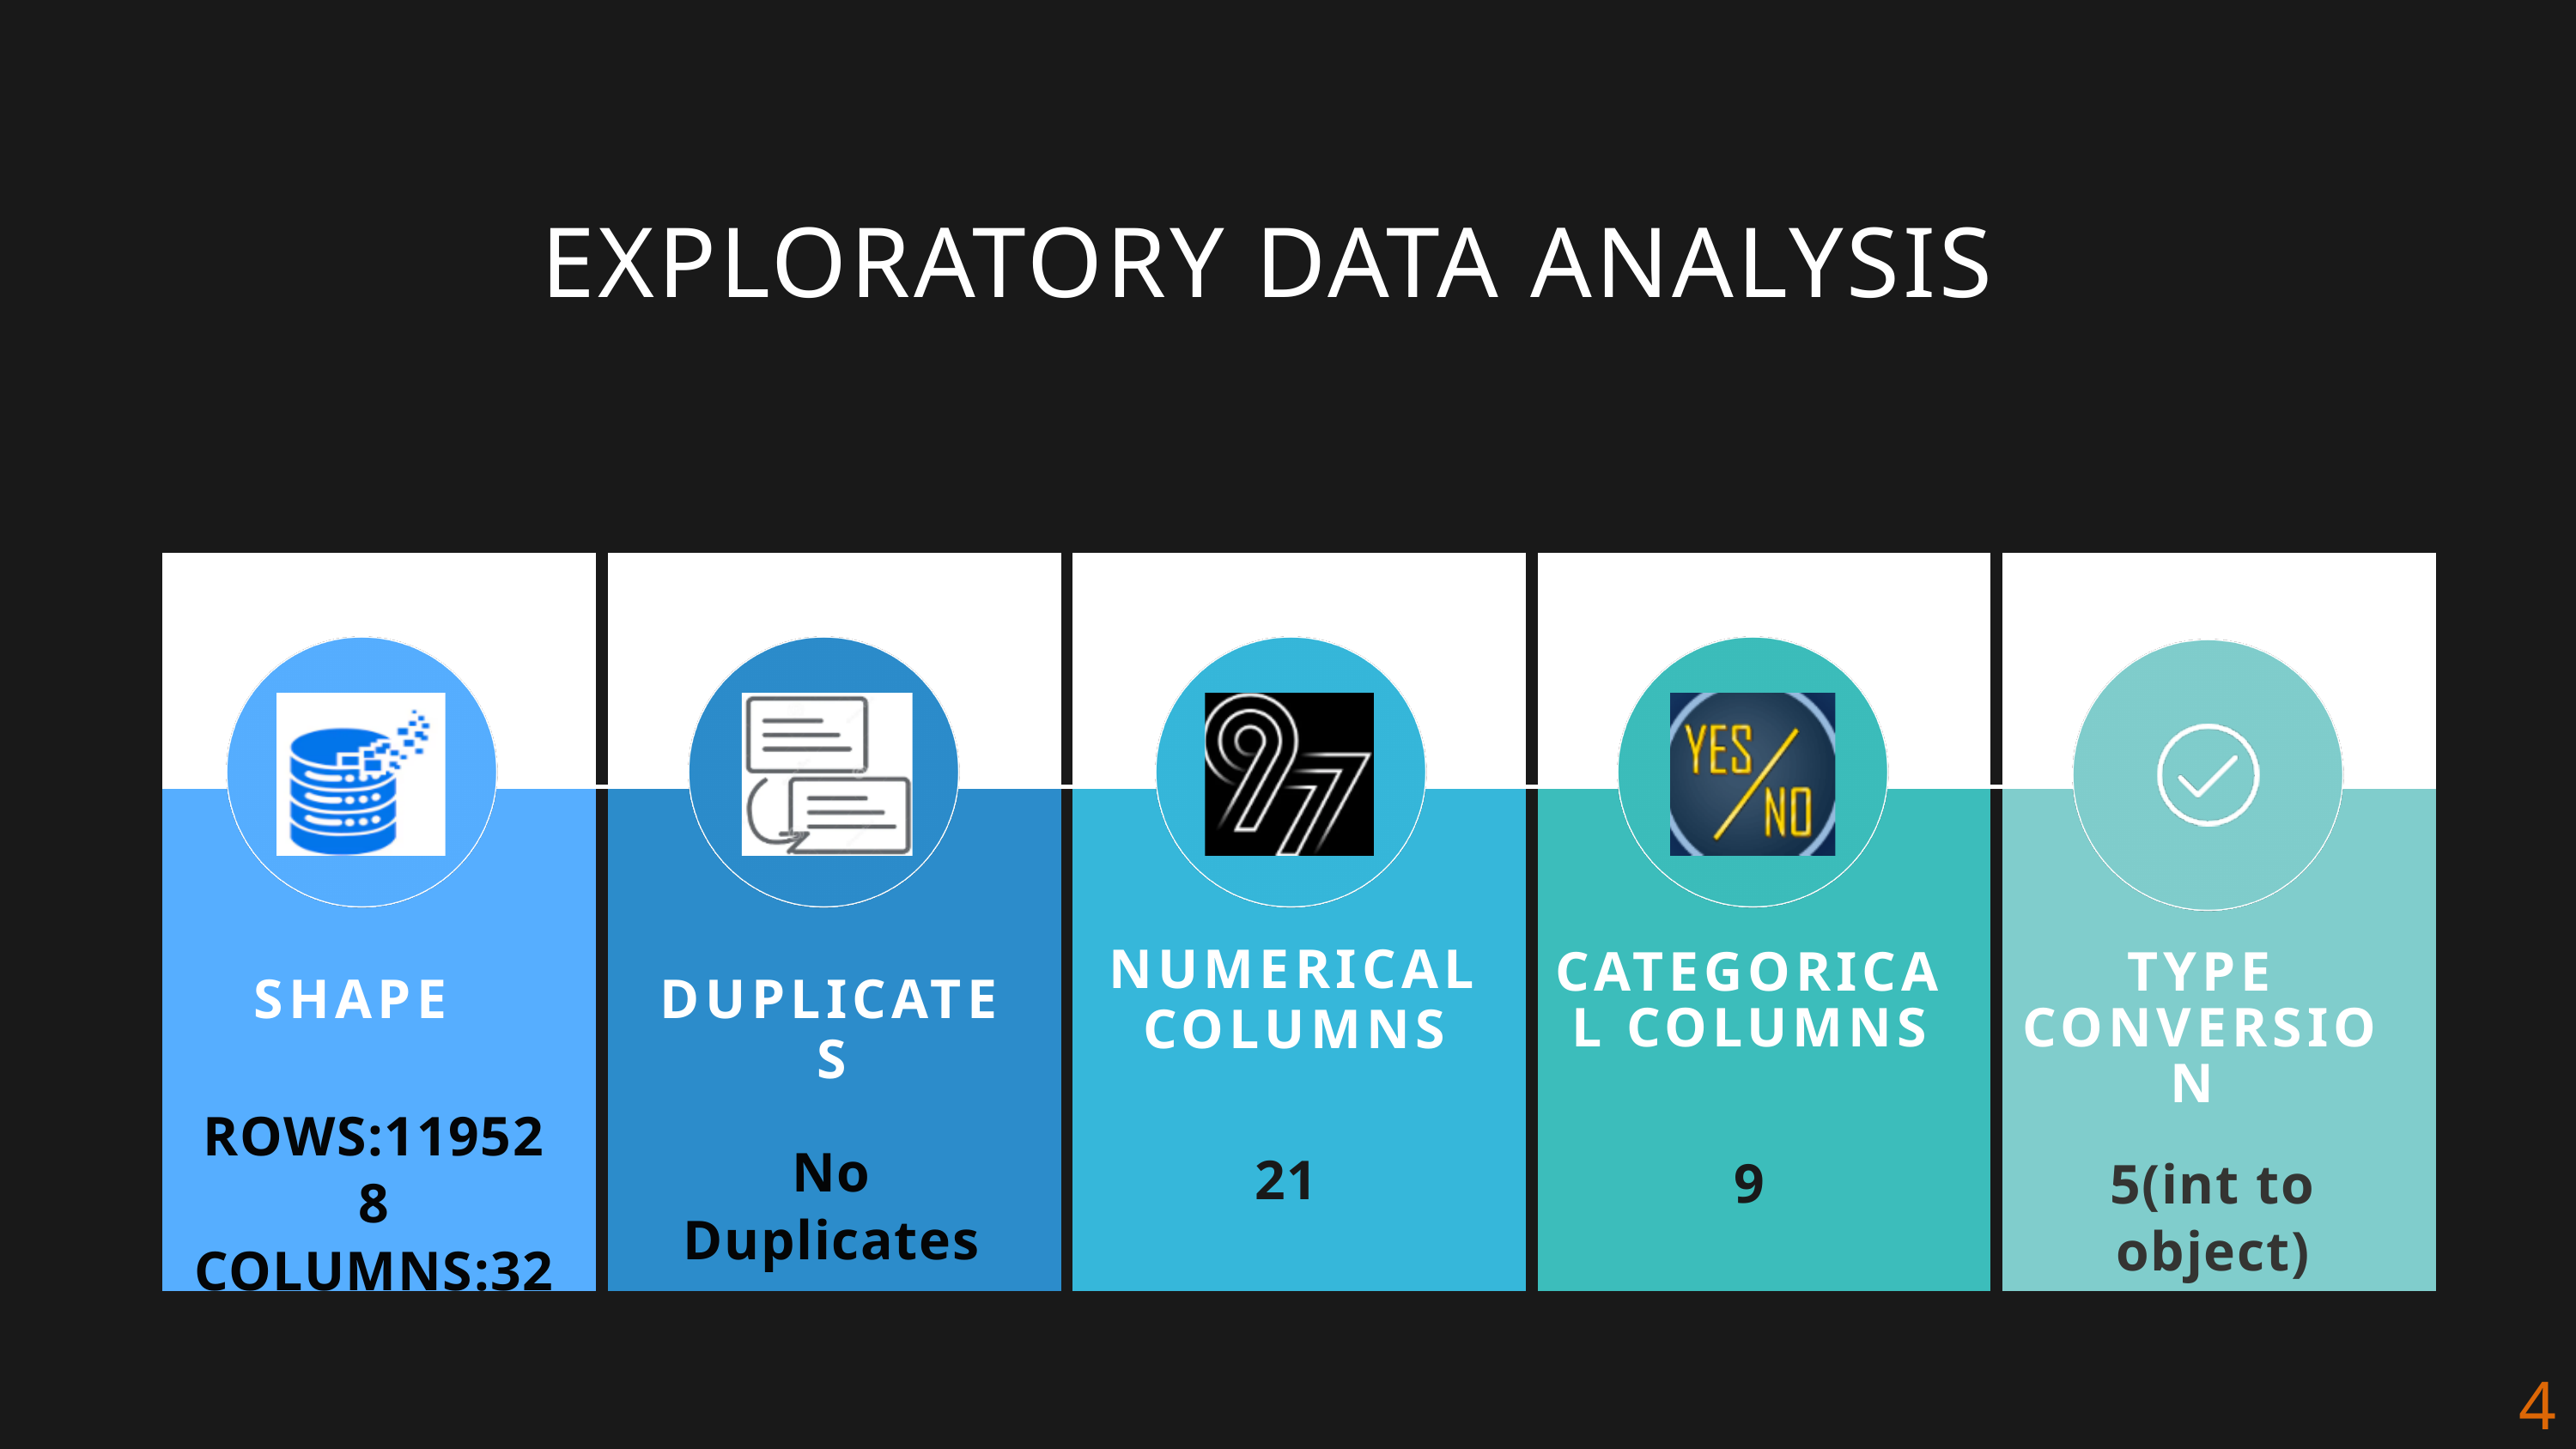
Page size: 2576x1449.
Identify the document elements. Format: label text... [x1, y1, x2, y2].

text_box [2157, 724, 2260, 827]
text_box [1148, 629, 1466, 939]
text_box NUMERICAL COLUMNS [1106, 939, 1483, 1060]
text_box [741, 692, 913, 856]
text_box SHAPE [166, 968, 535, 1029]
table_header [2002, 553, 2436, 785]
text_box [681, 629, 999, 947]
text_box No Duplicates [647, 1135, 1016, 1271]
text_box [1669, 692, 1836, 856]
text_box DUPLICATES [647, 968, 1016, 1089]
table_header [162, 553, 596, 785]
table_cell [1072, 789, 1526, 1291]
text_box [1610, 629, 1928, 945]
table_cell [2002, 789, 2436, 1291]
text_box 9 [1565, 1137, 1934, 1214]
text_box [276, 692, 446, 856]
text_box 5(int to object) [2029, 1146, 2397, 1282]
text_box CATEGORICAL COLUMNS [1544, 945, 1955, 1058]
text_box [1205, 692, 1375, 856]
table_cell [1538, 789, 1990, 1291]
text_box EXPLORATORY DATA ANALYSIS [258, 167, 2276, 317]
text_box 4 [2500, 1350, 2576, 1443]
text_box ROWS:119528 COLUMNS:32 [190, 1031, 558, 1302]
table_header [1072, 553, 1526, 785]
text_box [2065, 633, 2384, 945]
table_header [1538, 553, 1990, 785]
text_box TYPE CONVERSION [2018, 945, 2386, 1113]
table_cell [608, 789, 1061, 1291]
text_box 21 [1103, 1135, 1471, 1211]
text_box [219, 629, 537, 947]
table_header [608, 553, 1061, 785]
table_cell [162, 789, 596, 1291]
